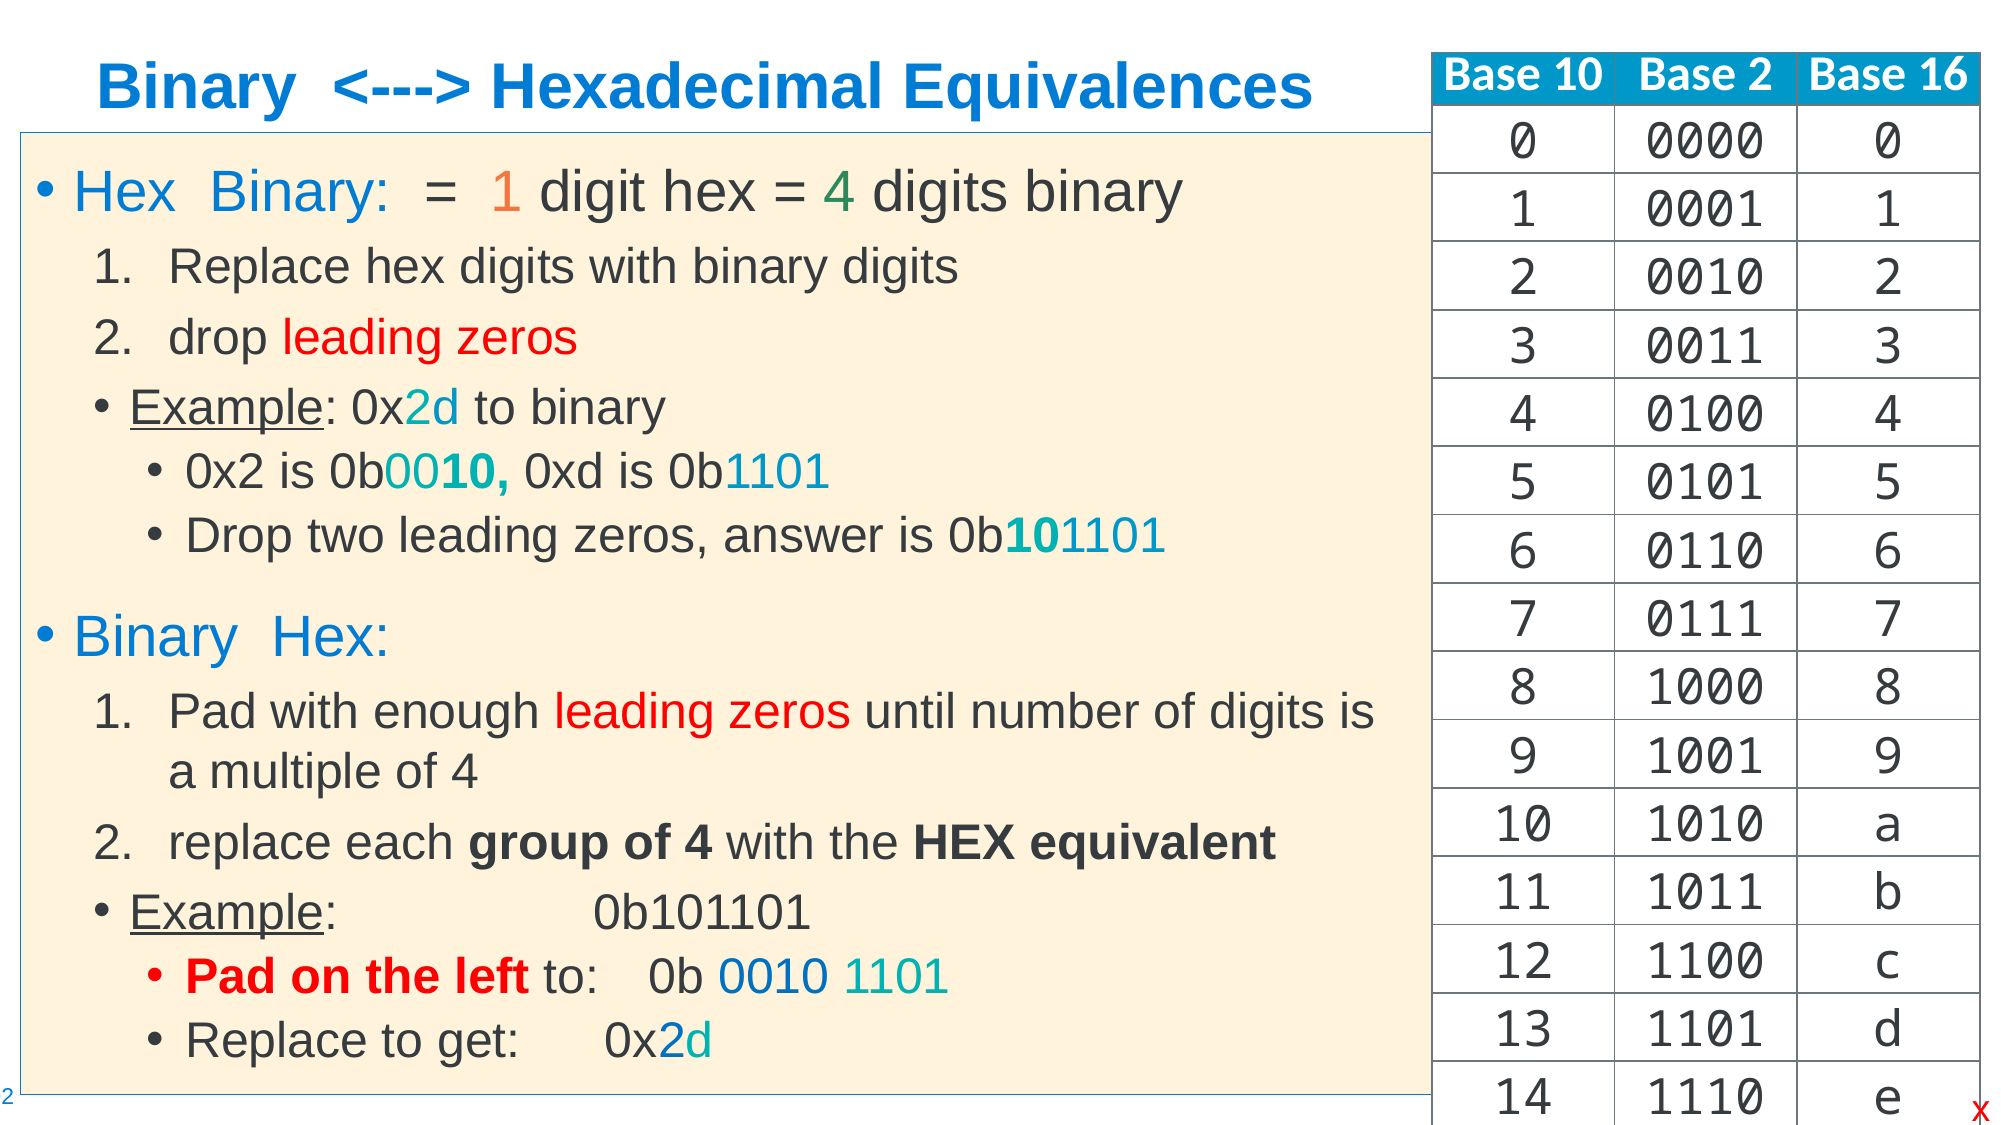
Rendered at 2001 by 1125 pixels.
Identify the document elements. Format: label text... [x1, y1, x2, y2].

table_cell 7 [1798, 584, 1979, 650]
text_box x [1956, 1076, 2000, 1125]
table_cell 3 [1433, 311, 1614, 377]
table_cell 10 [1433, 789, 1614, 855]
table_cell 4 [1433, 379, 1614, 445]
table_cell 0111 [1615, 584, 1796, 650]
table_cell 1001 [1615, 720, 1796, 787]
table_header Base 2 [1615, 53, 1796, 104]
table_header Base 10 [1433, 53, 1614, 104]
table_cell d [1798, 994, 1979, 1060]
table_cell 9 [1798, 720, 1979, 787]
table_cell 3 [1798, 311, 1979, 377]
table_cell 8 [1433, 652, 1614, 719]
table_cell 8 [1798, 652, 1979, 719]
table_cell 5 [1433, 447, 1614, 514]
table_cell 12 [1433, 925, 1614, 992]
table_cell 14 [1433, 1062, 1614, 1125]
table_cell 1101 [1615, 994, 1796, 1060]
table_cell 2 [1433, 242, 1614, 309]
table_cell 1010 [1615, 789, 1796, 855]
table_cell 0000 [1615, 106, 1796, 172]
table_cell 1 [1798, 174, 1979, 240]
table_cell b [1798, 857, 1979, 924]
table_cell e [1798, 1062, 1979, 1125]
table_cell 1011 [1615, 857, 1796, 924]
table_cell 0 [1798, 106, 1979, 172]
table_cell 1110 [1615, 1062, 1796, 1125]
table_cell 0110 [1615, 515, 1796, 582]
table_cell c [1798, 925, 1979, 992]
table_cell 2 [1798, 242, 1979, 309]
table_cell 0011 [1615, 311, 1796, 377]
table_cell 13 [1433, 994, 1614, 1060]
table_cell 9 [1433, 720, 1614, 787]
table_cell 5 [1798, 447, 1979, 514]
table_cell a [1798, 789, 1979, 855]
table_cell 6 [1433, 515, 1614, 582]
table_cell 6 [1798, 515, 1979, 582]
title Binary <---> Hexadecimal Equivalences [81, 13, 1807, 131]
table_cell 1100 [1615, 925, 1796, 992]
table_header Base 16 [1798, 53, 1979, 104]
table_cell 0 [1433, 106, 1614, 172]
table_cell 1000 [1615, 652, 1796, 719]
table_cell 7 [1433, 584, 1614, 650]
table_cell 0010 [1615, 242, 1796, 309]
table_cell 1 [1433, 174, 1614, 240]
table_cell 0101 [1615, 447, 1796, 514]
table_cell 0001 [1615, 174, 1796, 240]
table_cell 4 [1798, 379, 1979, 445]
table_cell 0100 [1615, 379, 1796, 445]
table_cell 11 [1433, 857, 1614, 924]
